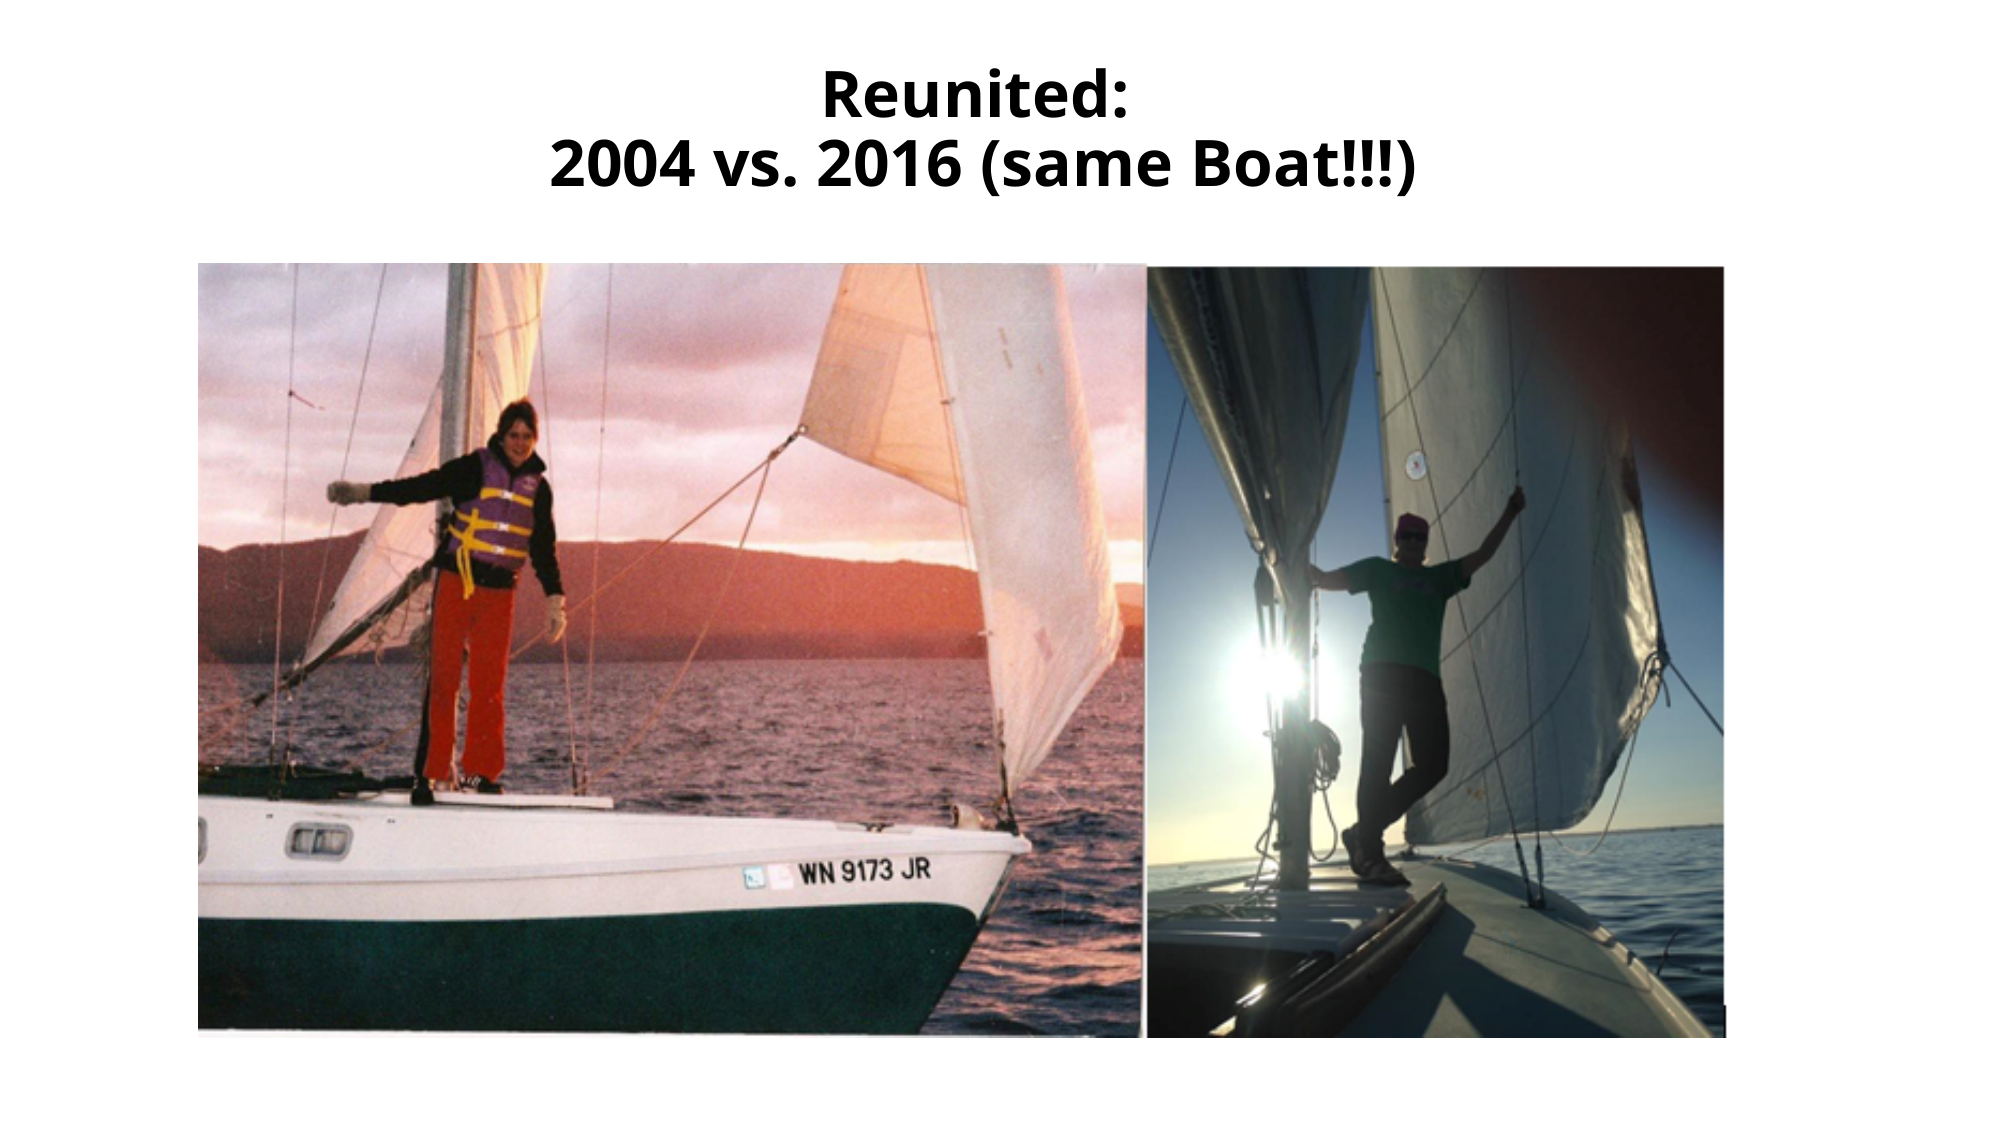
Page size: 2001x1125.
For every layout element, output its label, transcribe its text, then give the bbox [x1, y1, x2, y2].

title Reunited: 2004 vs. 2016 (same Boat!!!) [121, 54, 1846, 209]
picture [198, 263, 1733, 1038]
